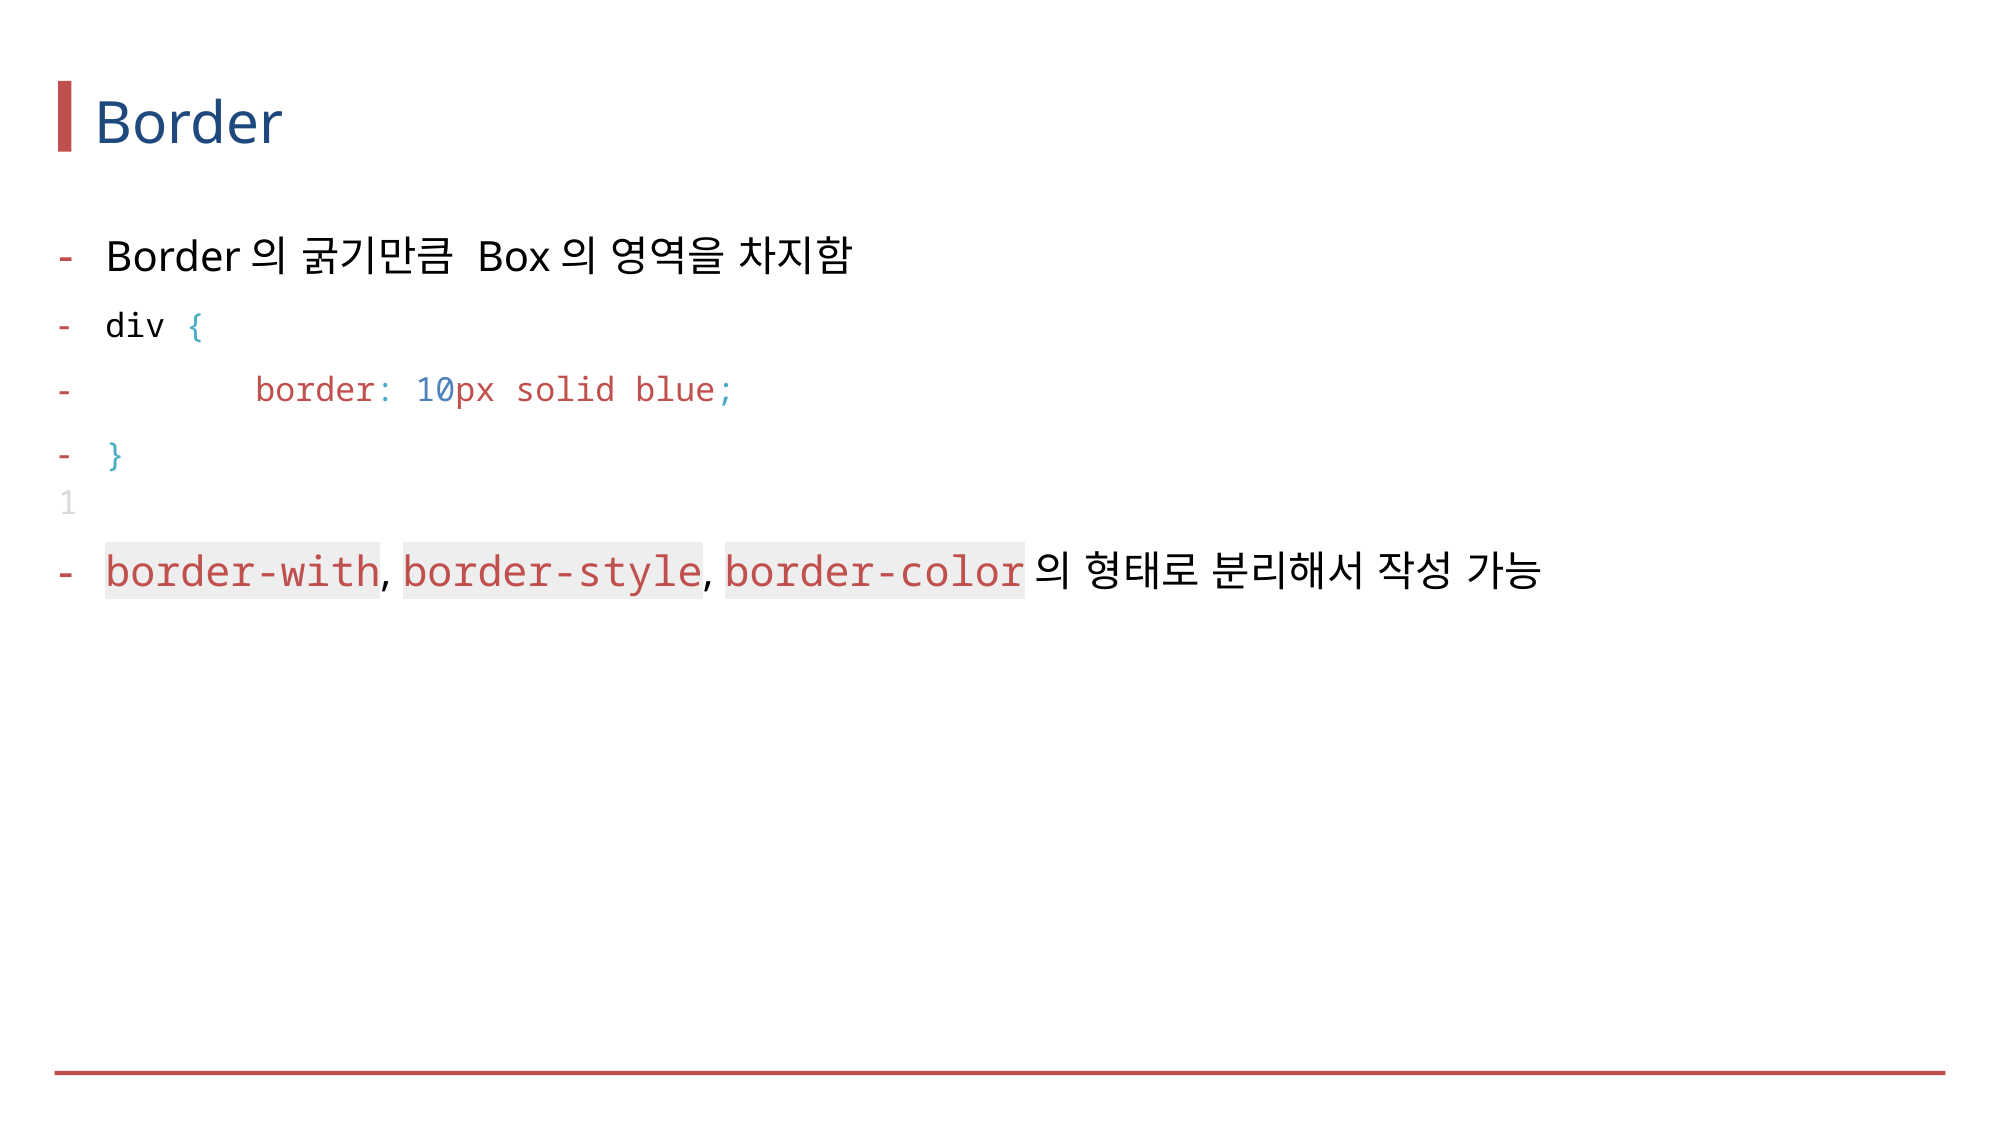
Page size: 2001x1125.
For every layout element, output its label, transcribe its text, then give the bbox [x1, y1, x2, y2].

list Border의 굵기만큼 Box의 영역을 차지함 div { border: 10px solid blue; } border-with, border-style, border-color의 형태로 분리해서 작성 가능 [58, 219, 1942, 1030]
title Border [79, 67, 1942, 165]
